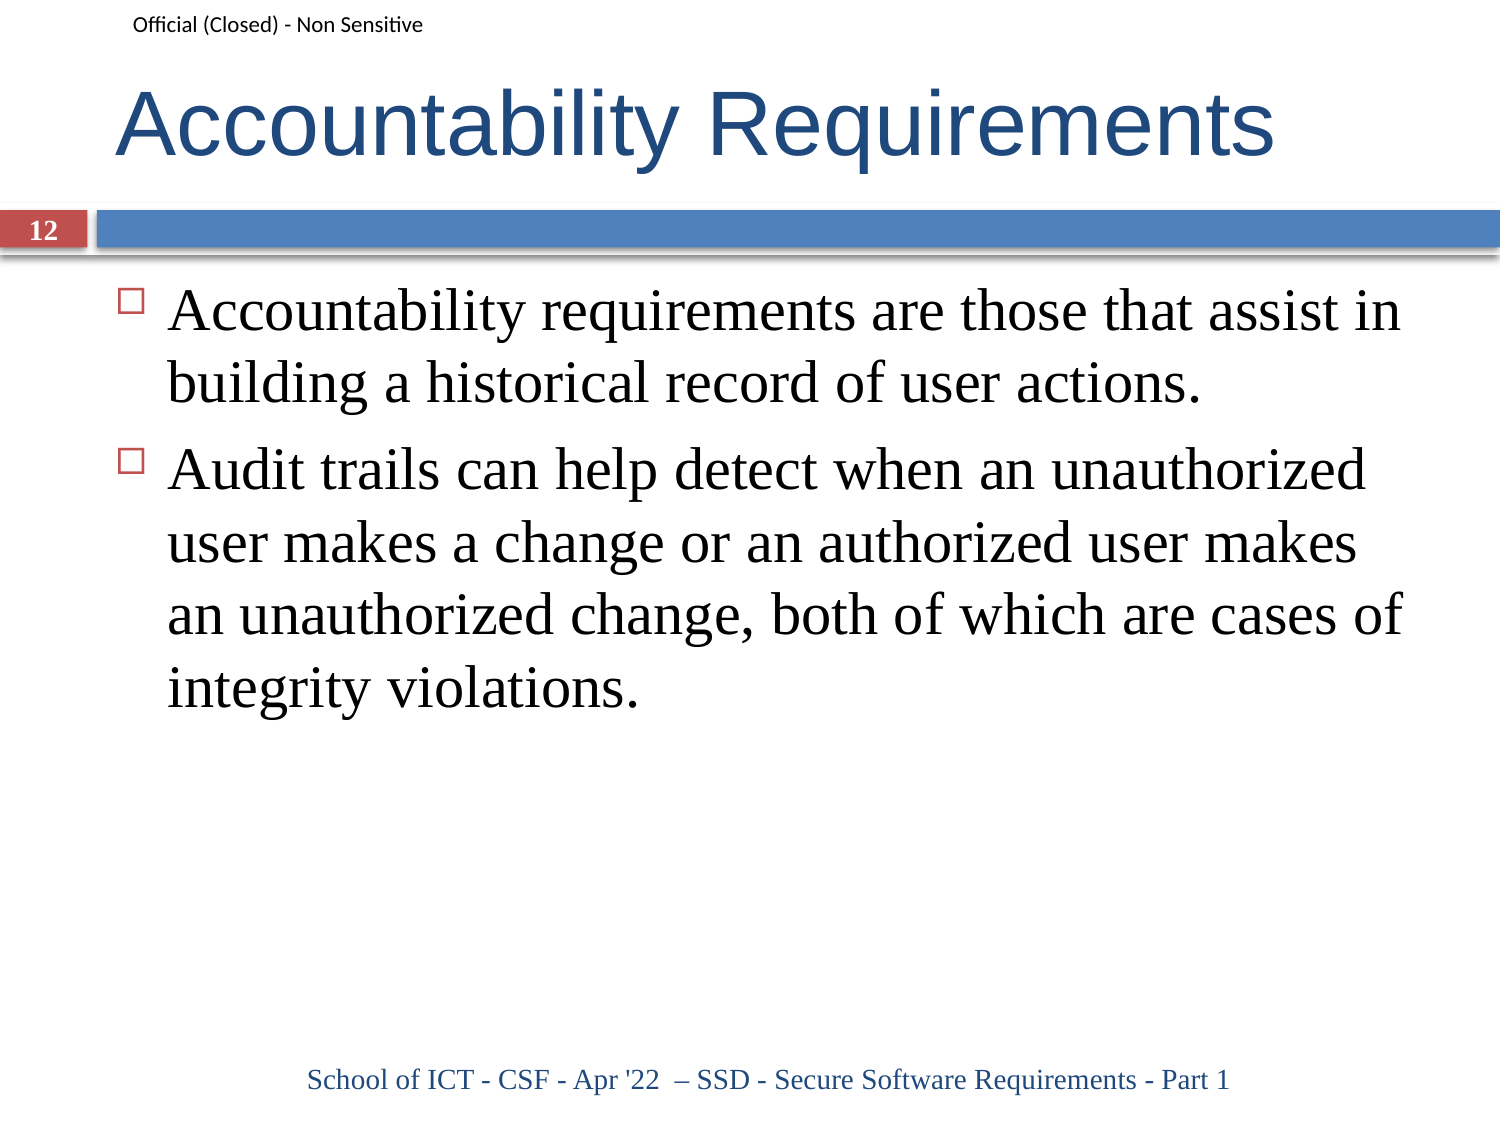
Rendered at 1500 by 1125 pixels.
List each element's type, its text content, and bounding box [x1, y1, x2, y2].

footer School of ICT - CSF - Apr '22 – SSD - Secure Software Requirements - Part 1 [99, 1048, 1247, 1108]
title Accountability Requirements [100, 37, 1438, 200]
list Accountability requirements are those that assist in building a historical record of user actions. Audit trails can help detect when an unauthorized user makes a change or an authorized user makes an unauthorized change, both of which are cases of integrity violations. [100, 262, 1438, 1000]
slide_number 12 [0, 208, 88, 249]
